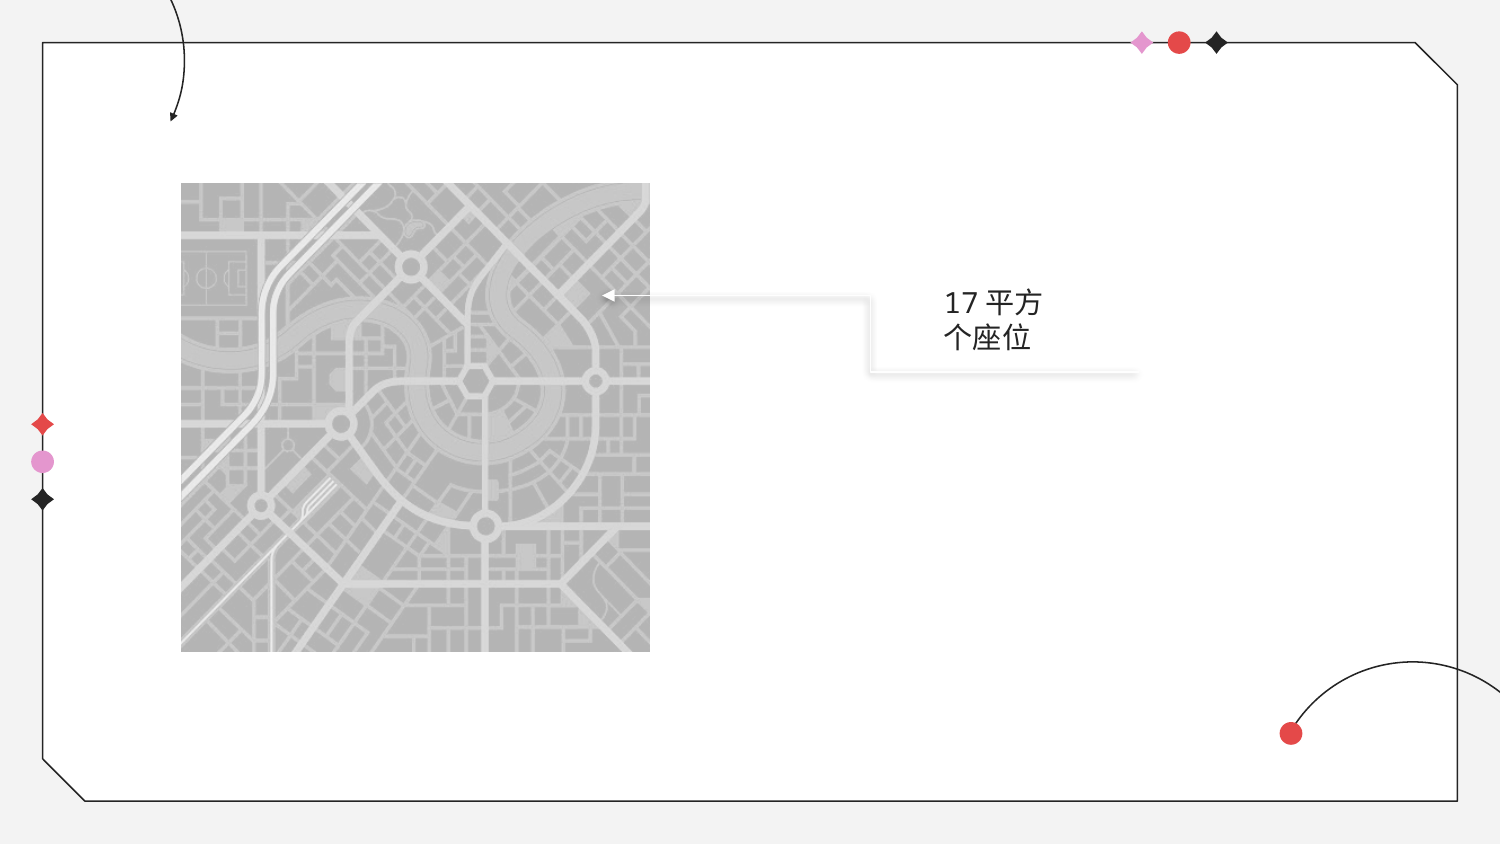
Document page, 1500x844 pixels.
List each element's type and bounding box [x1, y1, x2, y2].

picture [181, 183, 650, 652]
text_box [601, 295, 1140, 373]
